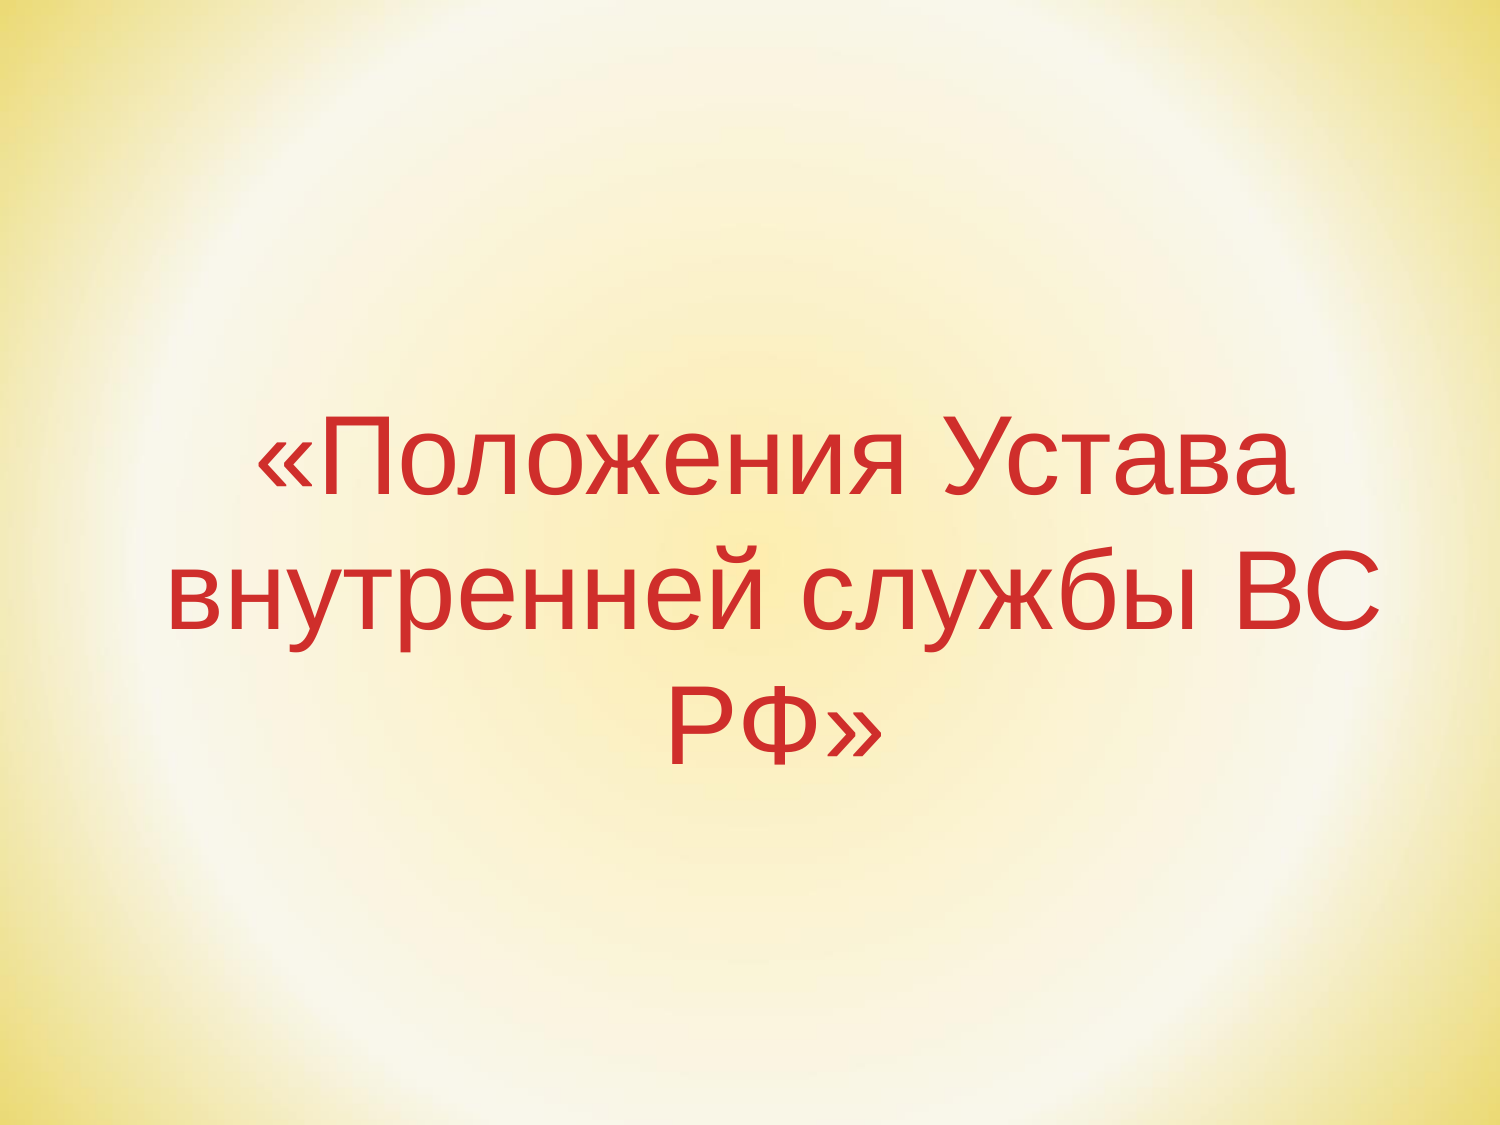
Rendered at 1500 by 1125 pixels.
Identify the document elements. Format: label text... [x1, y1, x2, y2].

text_box «Положения Устава внутренней службы ВС РФ» [95, 250, 1454, 1054]
picture [0, 0, 1500, 1125]
